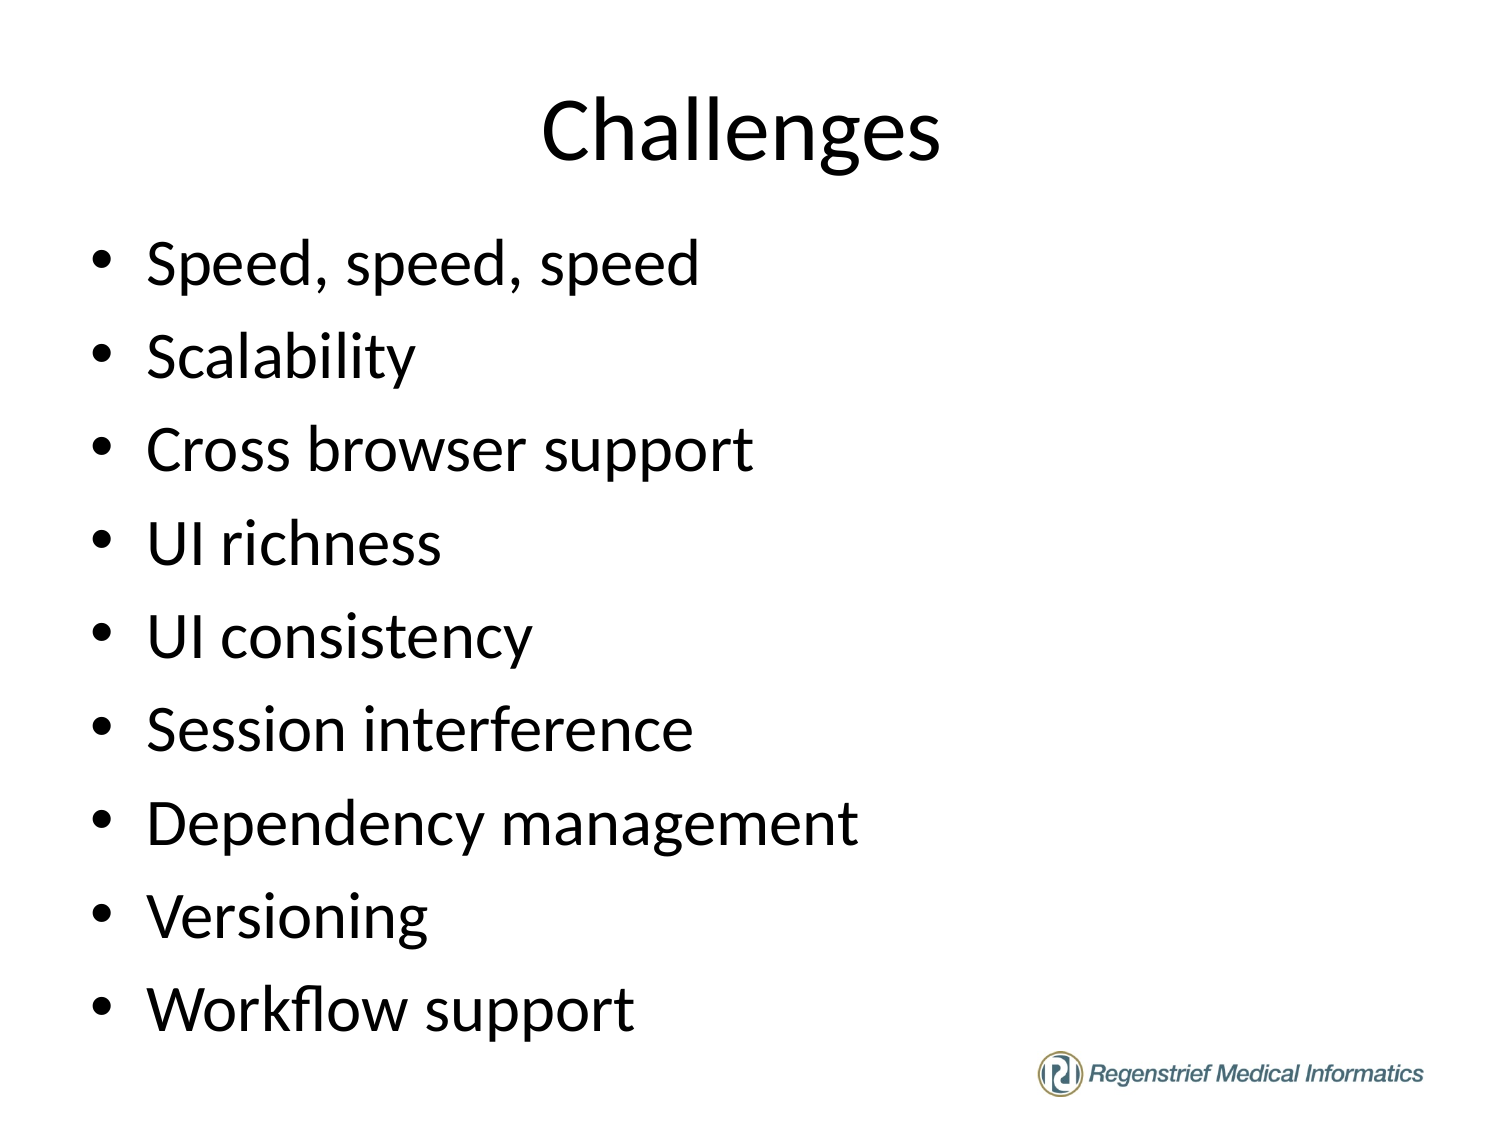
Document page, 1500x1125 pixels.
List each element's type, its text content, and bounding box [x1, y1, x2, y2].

title Challenges [67, 53, 1418, 195]
list Speed, speed, speed Scalability Cross browser support UI richness UI consistency Session interference Dependency management Versioning Workflow support [74, 210, 1426, 1051]
picture [1037, 1051, 1424, 1097]
